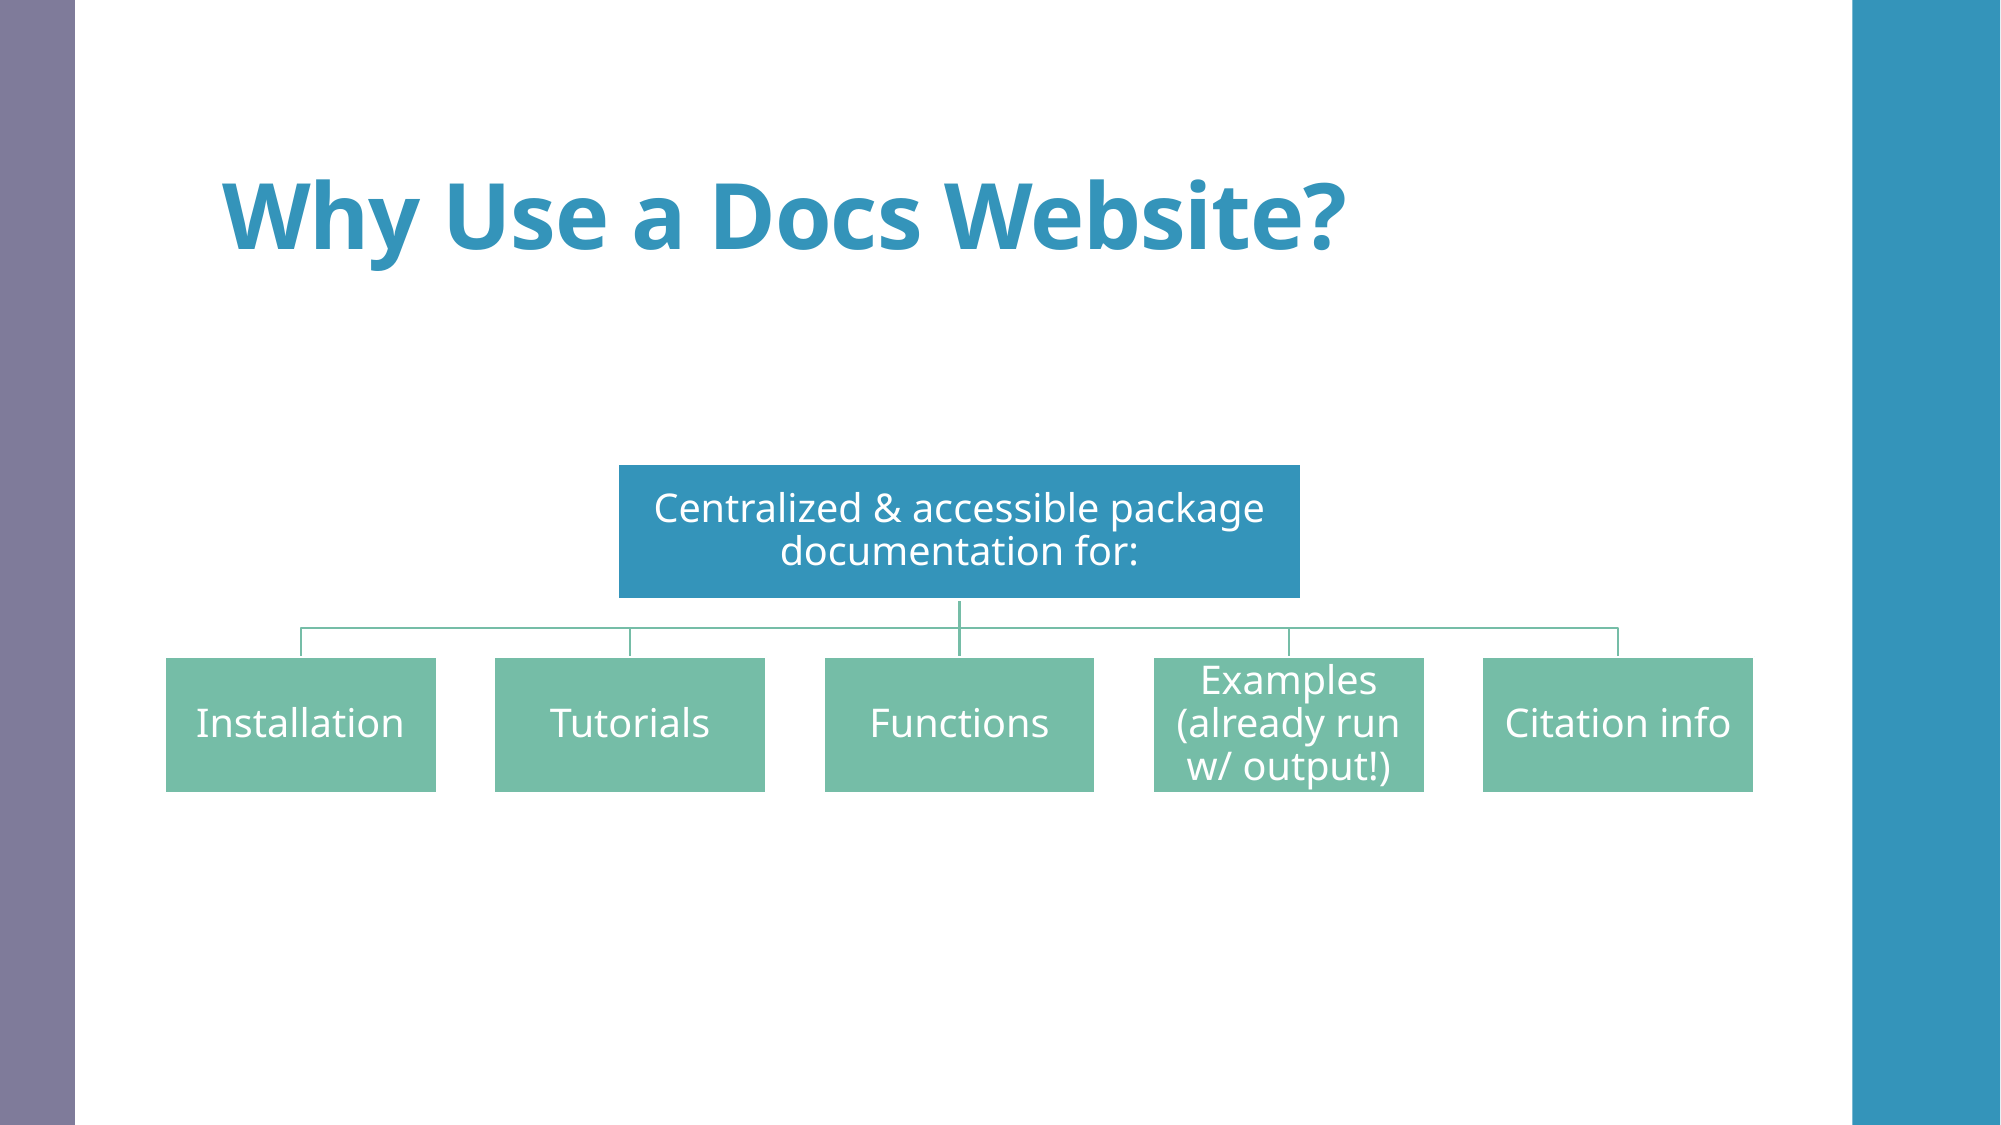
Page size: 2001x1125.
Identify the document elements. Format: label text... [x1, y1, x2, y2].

title Why Use a Docs Website? [206, 48, 1797, 278]
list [164, 303, 1755, 953]
